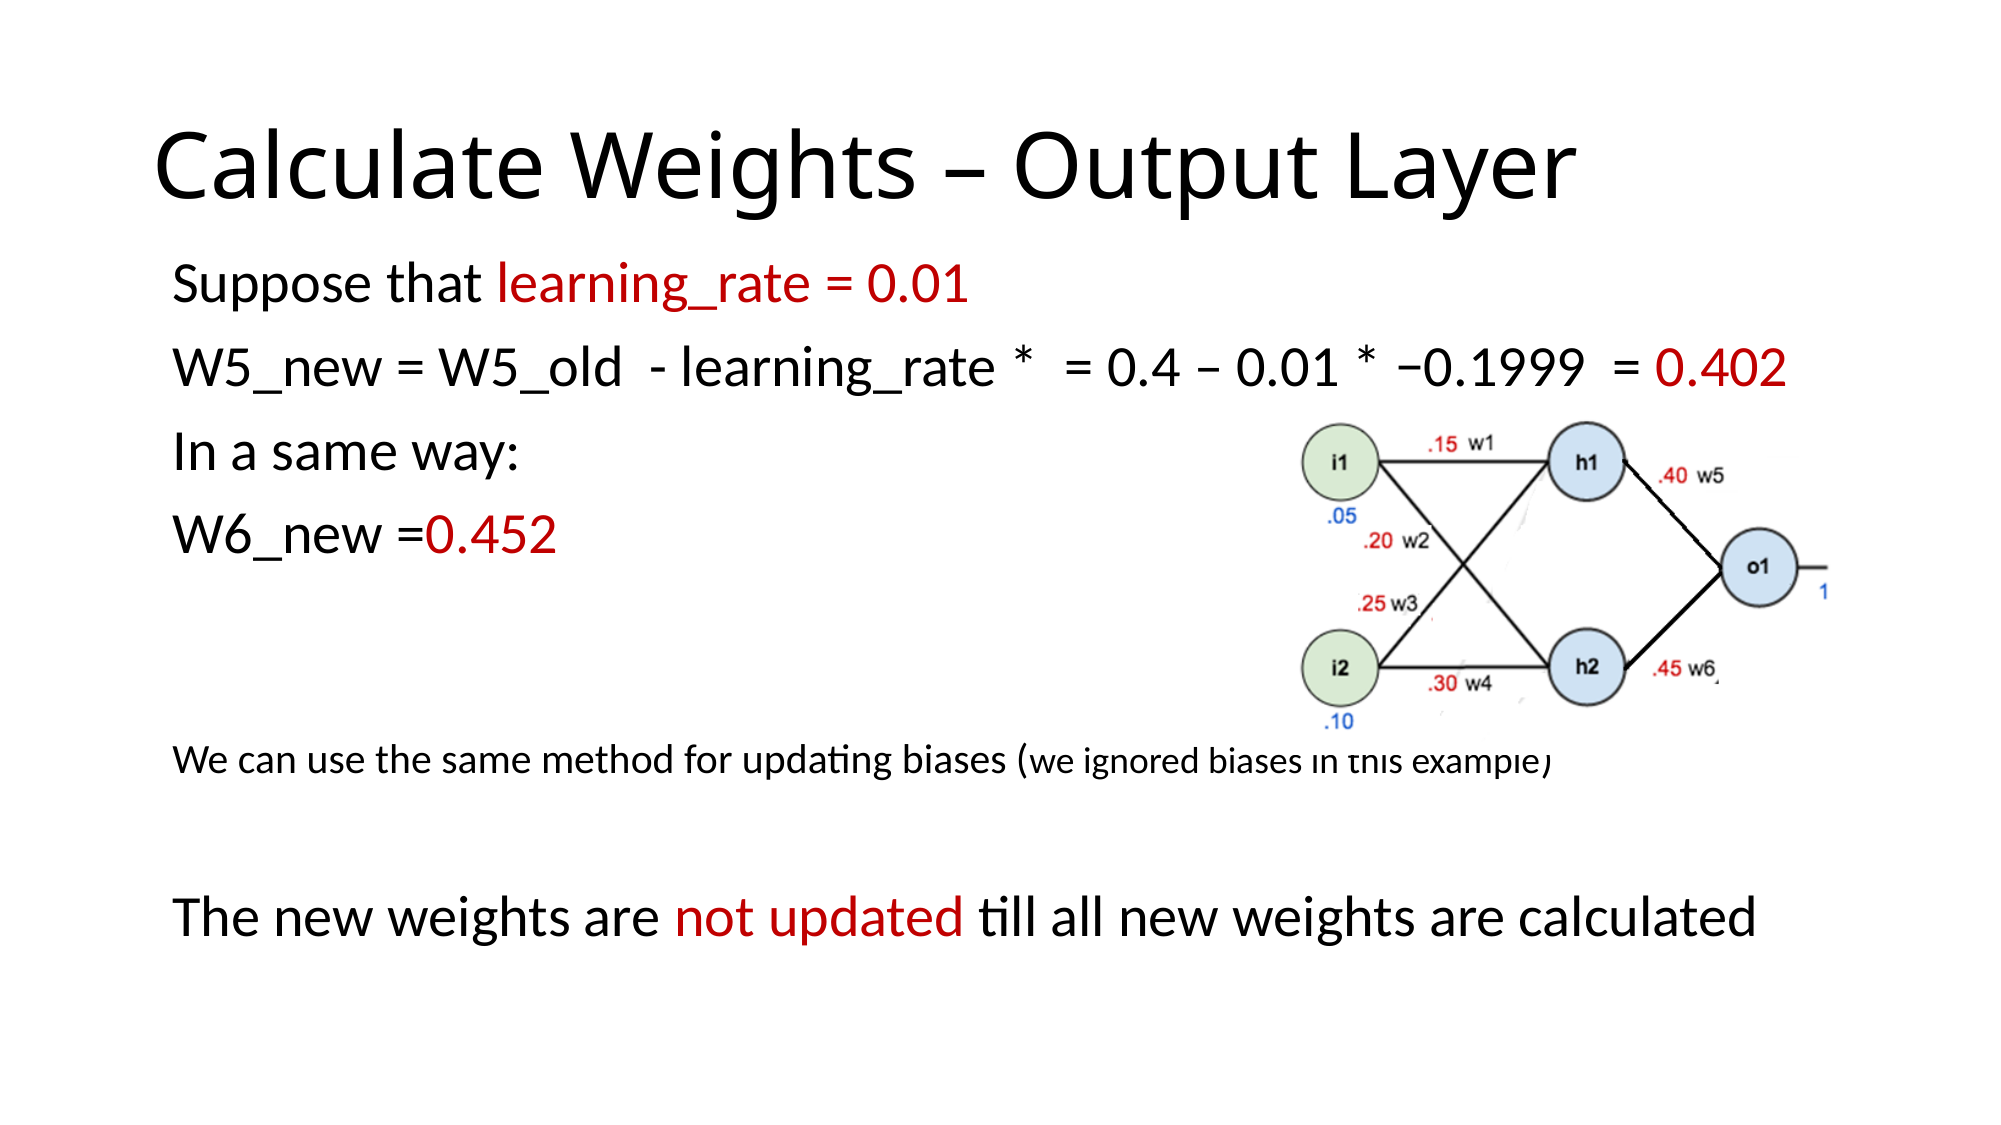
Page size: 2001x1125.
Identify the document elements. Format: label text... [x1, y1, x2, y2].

picture [1285, 409, 1863, 755]
title Calculate Weights – Output Layer [137, 59, 1863, 278]
